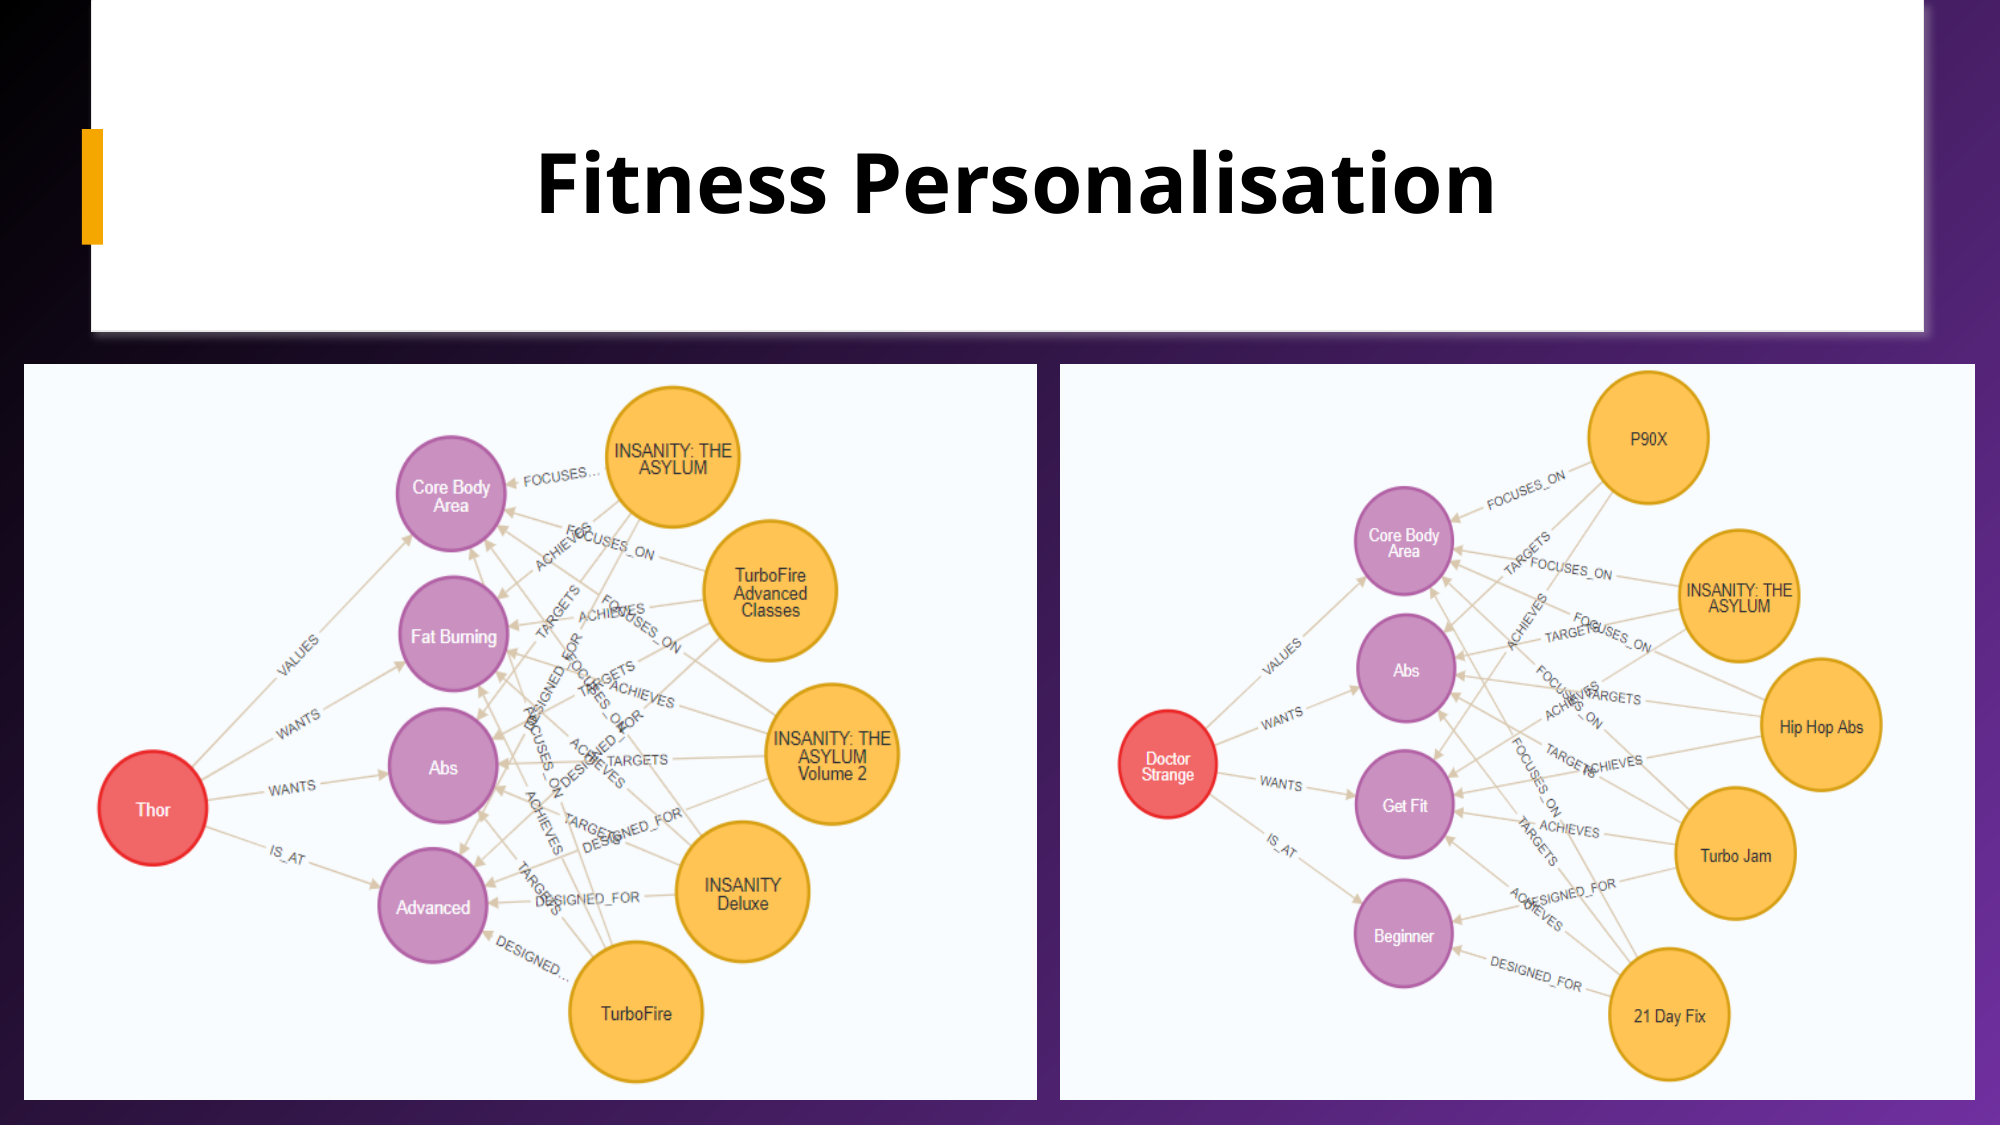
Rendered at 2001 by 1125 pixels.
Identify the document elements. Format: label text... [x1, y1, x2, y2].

picture [24, 364, 1038, 1101]
title Fitness Personalisation [183, 90, 1851, 284]
picture [1060, 364, 1976, 1101]
